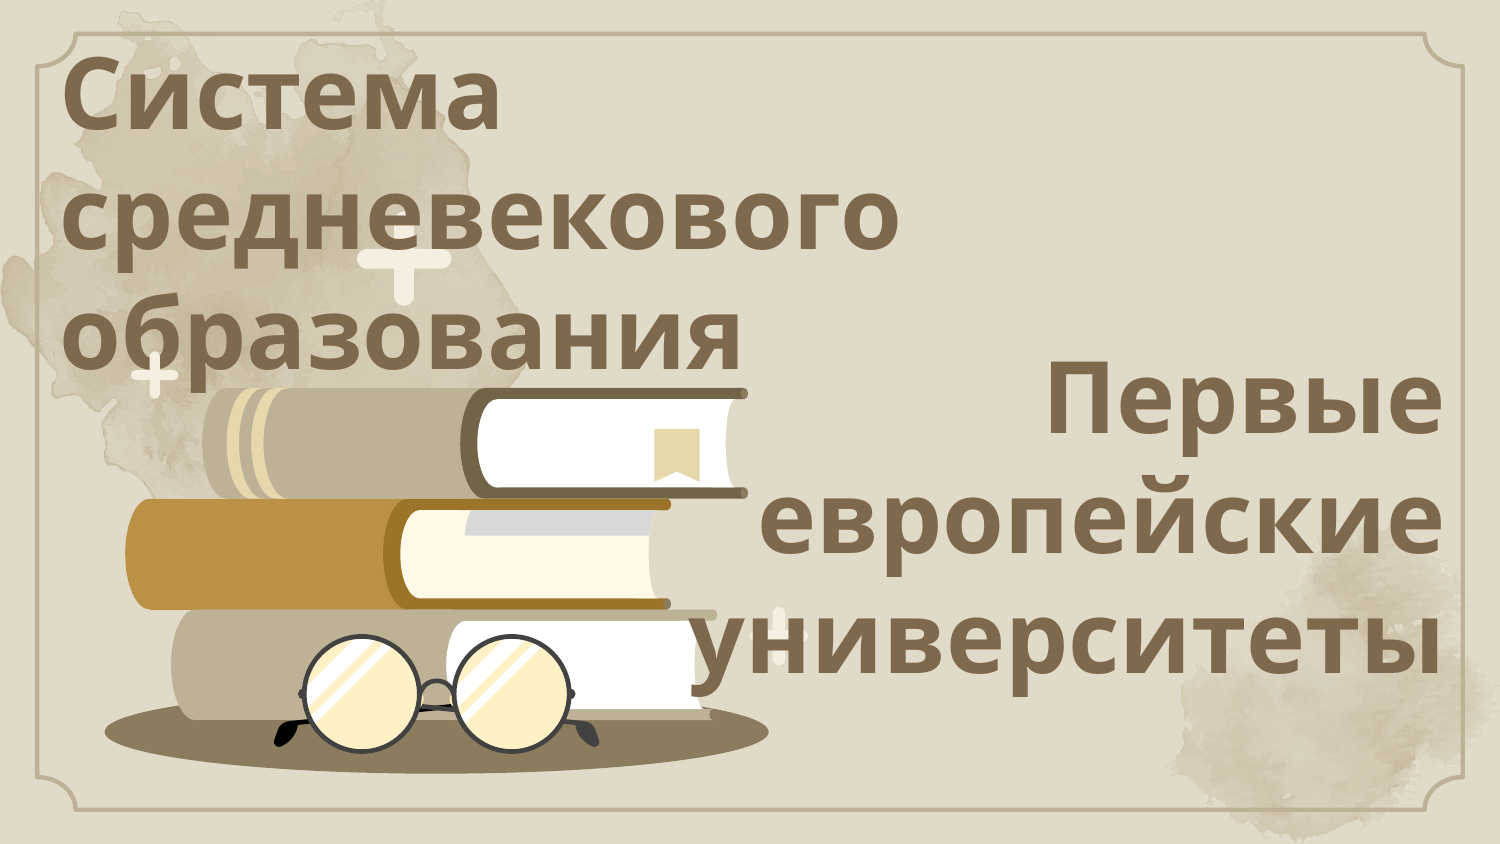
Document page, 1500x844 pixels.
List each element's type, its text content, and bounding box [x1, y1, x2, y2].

title Система средневекового образования [44, 58, 925, 362]
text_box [104, 387, 769, 774]
text_box Первые европейские университеты [533, 361, 1461, 666]
text_box [130, 351, 179, 386]
